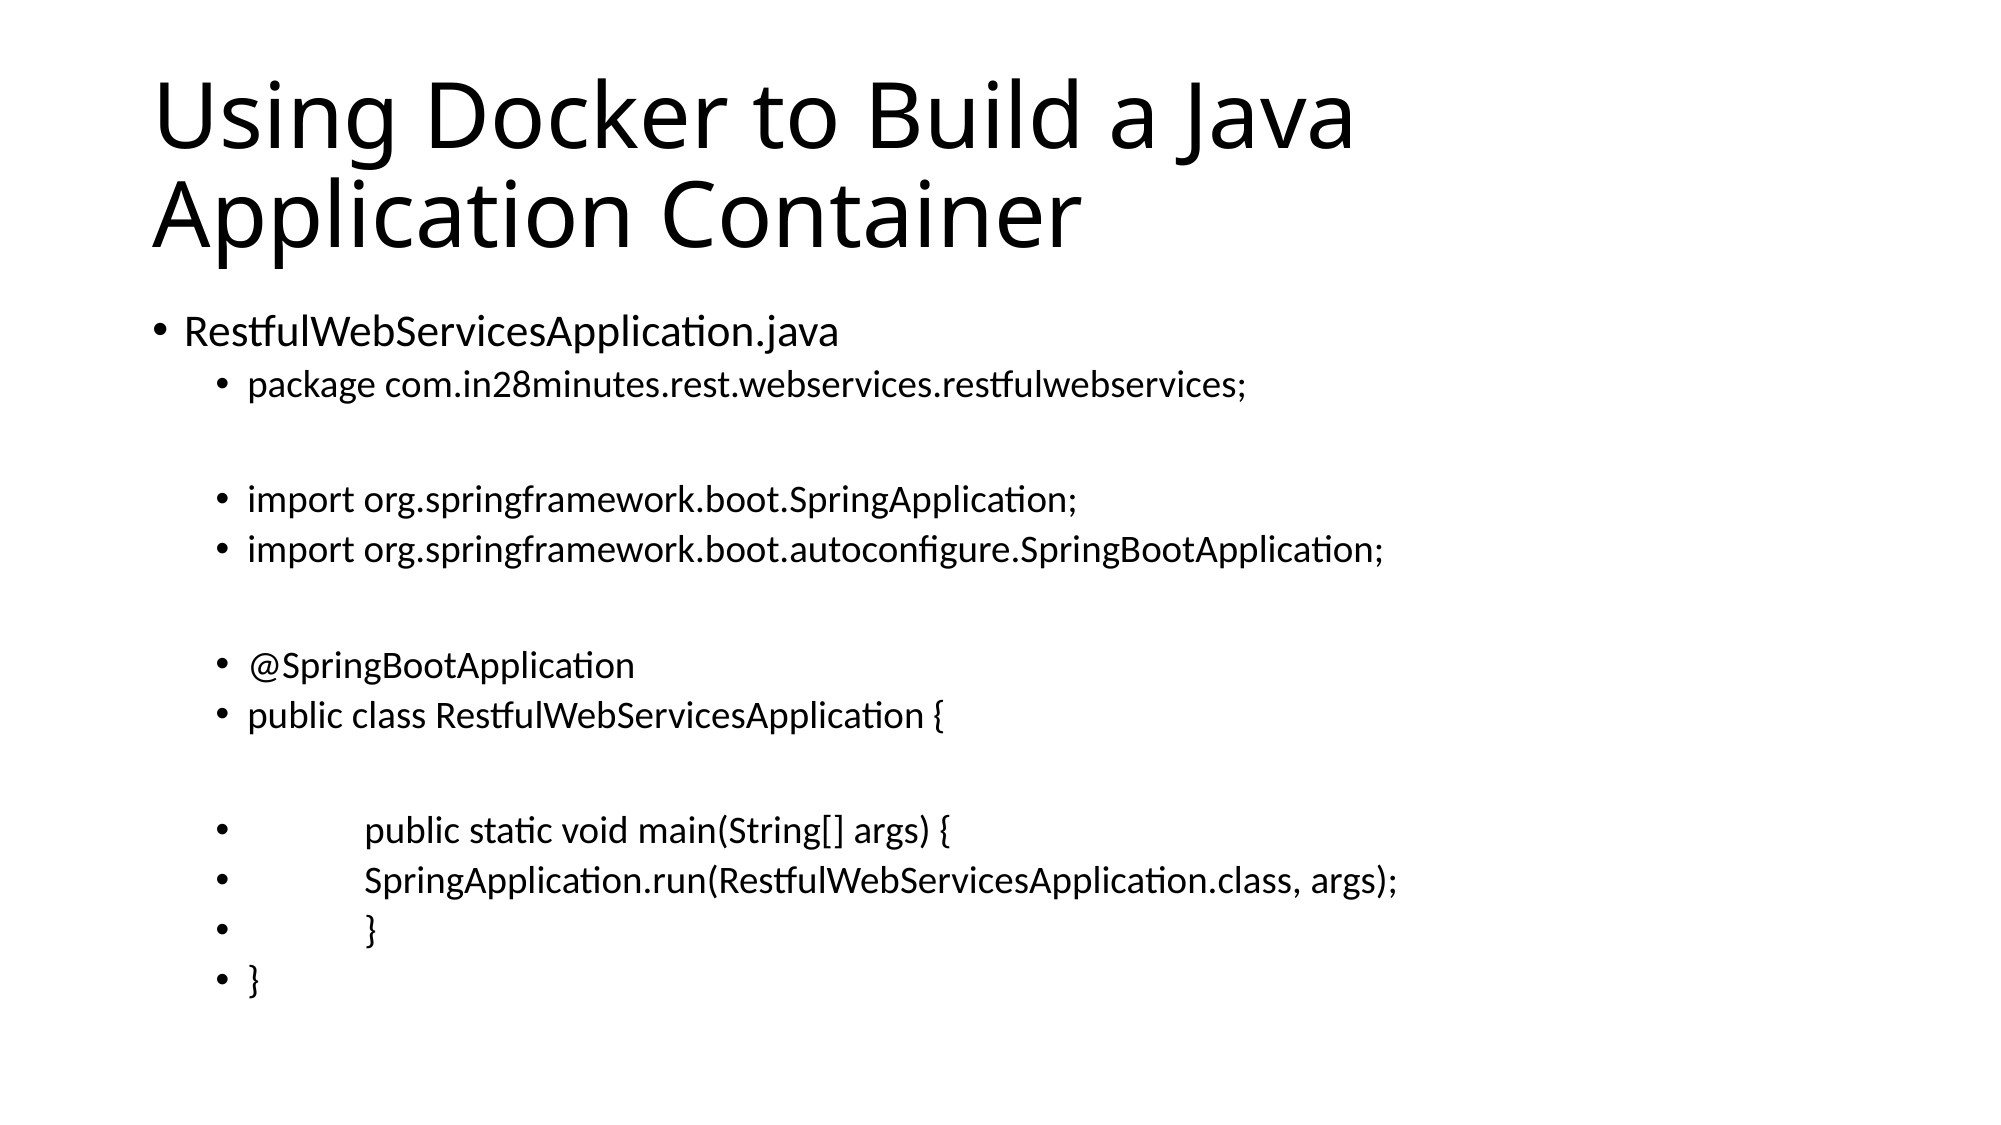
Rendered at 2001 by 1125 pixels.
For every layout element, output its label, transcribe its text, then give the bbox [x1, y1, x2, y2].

title Using Docker to Build a Java Application Container [137, 59, 1863, 278]
list RestfulWebServicesApplication.java package com.in28minutes.rest.webservices.restfulwebservices; import org.springframework.boot.SpringApplication; import org.springframework.boot.autoconfigure.SpringBootApplication; @SpringBootApplication public class RestfulWebServicesApplication { public static void main(String[] args) { SpringApplication.run(RestfulWebServicesApplication.class, args); } } [137, 299, 1863, 1014]
